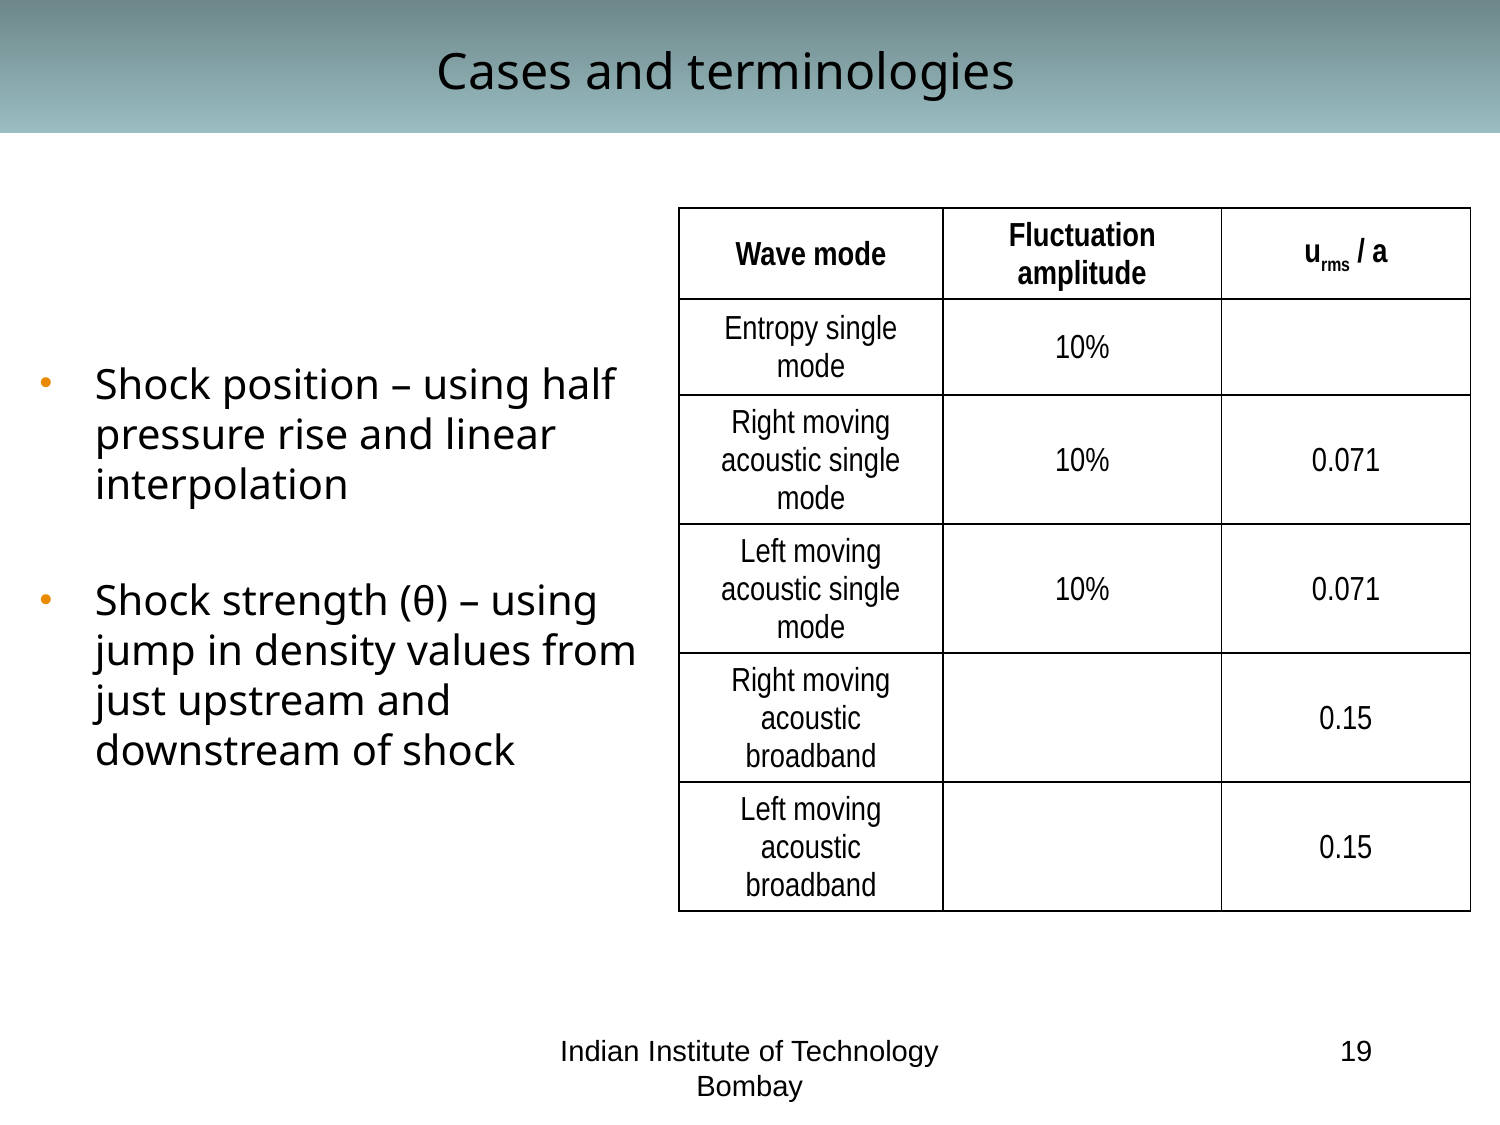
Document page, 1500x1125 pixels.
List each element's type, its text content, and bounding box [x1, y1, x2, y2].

table_cell [1222, 300, 1470, 394]
table_header Fluctuation amplitude [944, 209, 1221, 298]
table_cell 10% [944, 525, 1221, 652]
table_cell 0.071 [1222, 396, 1470, 523]
table_cell Left moving acoustic broadband [680, 783, 942, 910]
table_header Wave mode [680, 209, 942, 298]
table_cell Entropy single mode [680, 300, 942, 394]
table_cell 10% [944, 396, 1221, 523]
text_box Shock position – using half pressure rise and linear interpolation Shock strength (θ) – using jump in density values from just upstream and downstream of shock [23, 349, 680, 835]
table_cell Right moving acoustic broadband [680, 654, 942, 781]
text_box Cases and terminologies [88, 12, 1364, 126]
table_cell Left moving acoustic single mode [680, 525, 942, 652]
text_box [0, 0, 1500, 133]
table_cell 10% [944, 300, 1221, 394]
table_cell [944, 654, 1221, 781]
table_header urms / a [1222, 209, 1470, 298]
table_cell 0.15 [1222, 783, 1470, 910]
table_cell 0.071 [1222, 525, 1470, 652]
footer Indian Institute of Technology Bombay [512, 1024, 988, 1101]
slide_number 19 [1074, 1024, 1388, 1101]
table_cell [944, 783, 1221, 910]
table_cell 0.15 [1222, 654, 1470, 781]
table_cell Right moving acoustic single mode [680, 396, 942, 523]
